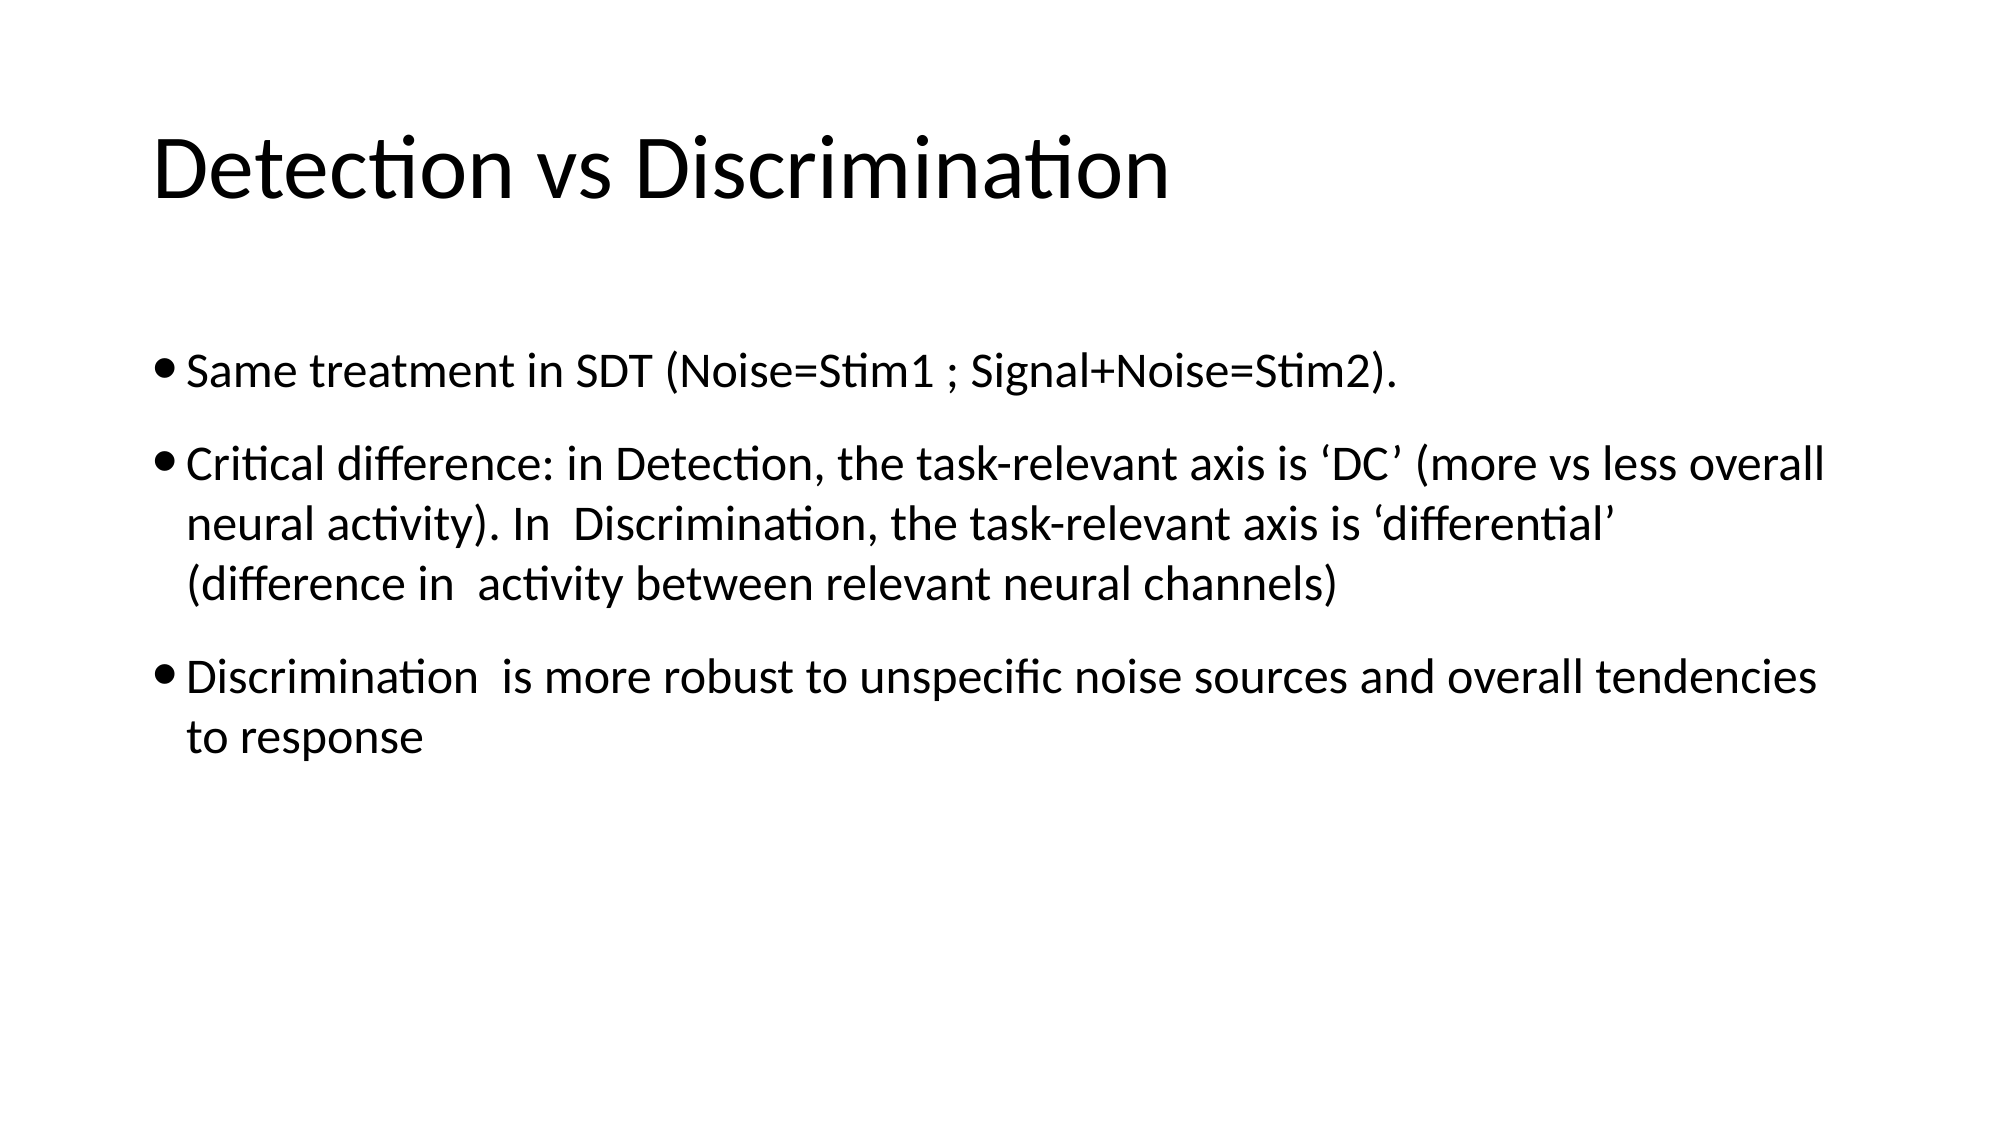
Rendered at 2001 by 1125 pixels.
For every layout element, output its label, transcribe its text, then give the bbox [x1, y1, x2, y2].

title Detection vs Discrimination [137, 59, 1863, 278]
list Same treatment in SDT (Noise=Stim1 ; Signal+Noise=Stim2). Critical difference: in Detection, the task-relevant axis is ‘DC’ (more vs less overall neural activity). In Discrimination, the task-relevant axis is ‘differential’ (difference in activity between relevant neural channels) Discrimination is more robust to unspecific noise sources and overall tendencies to response [137, 299, 1863, 1014]
